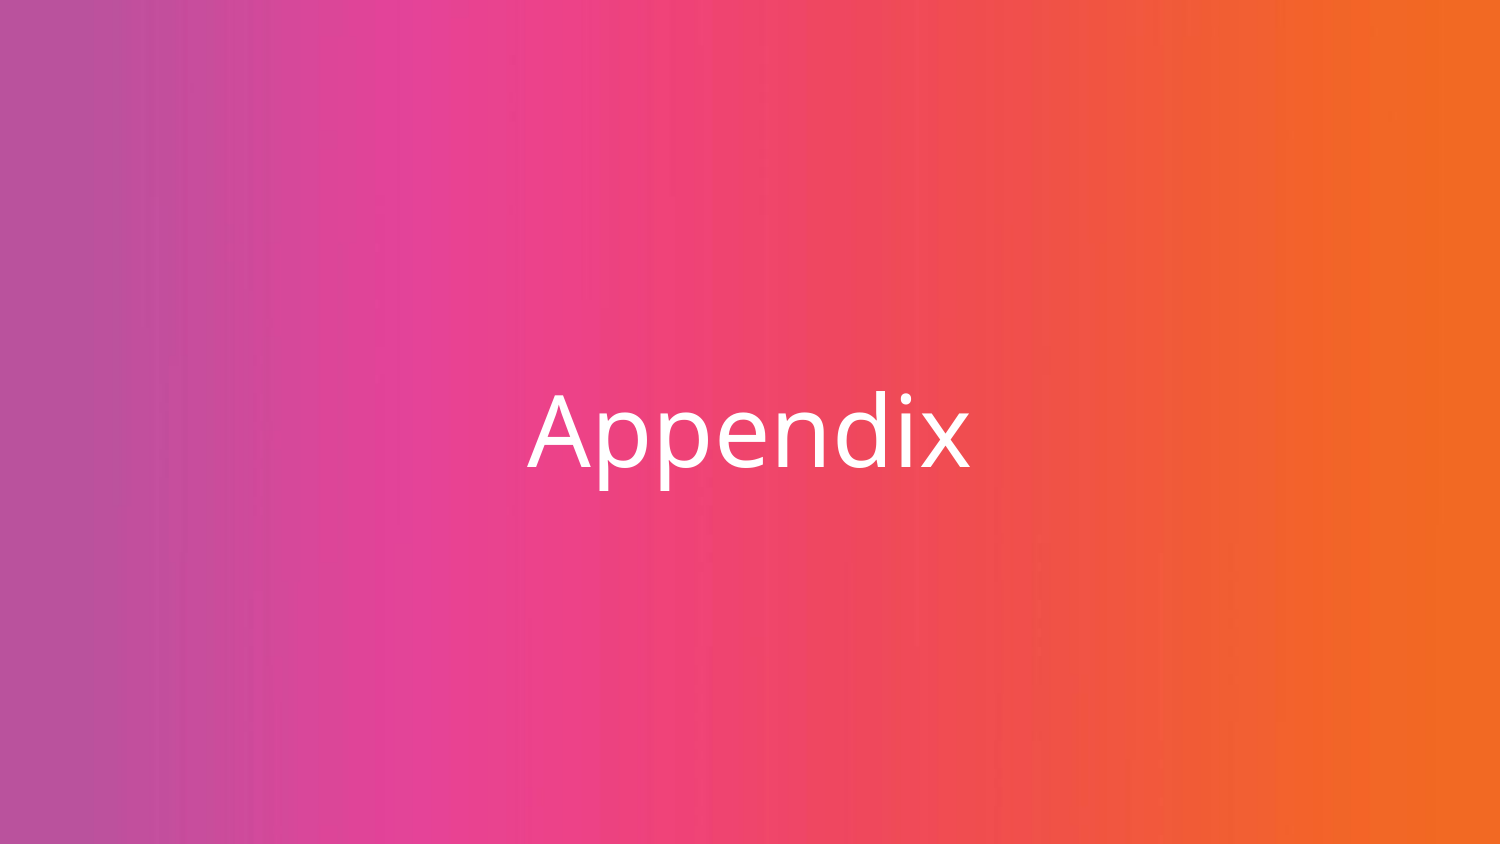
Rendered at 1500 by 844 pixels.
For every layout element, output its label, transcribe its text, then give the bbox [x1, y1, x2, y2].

text_box Appendix [476, 371, 1024, 484]
picture [0, 0, 1500, 844]
